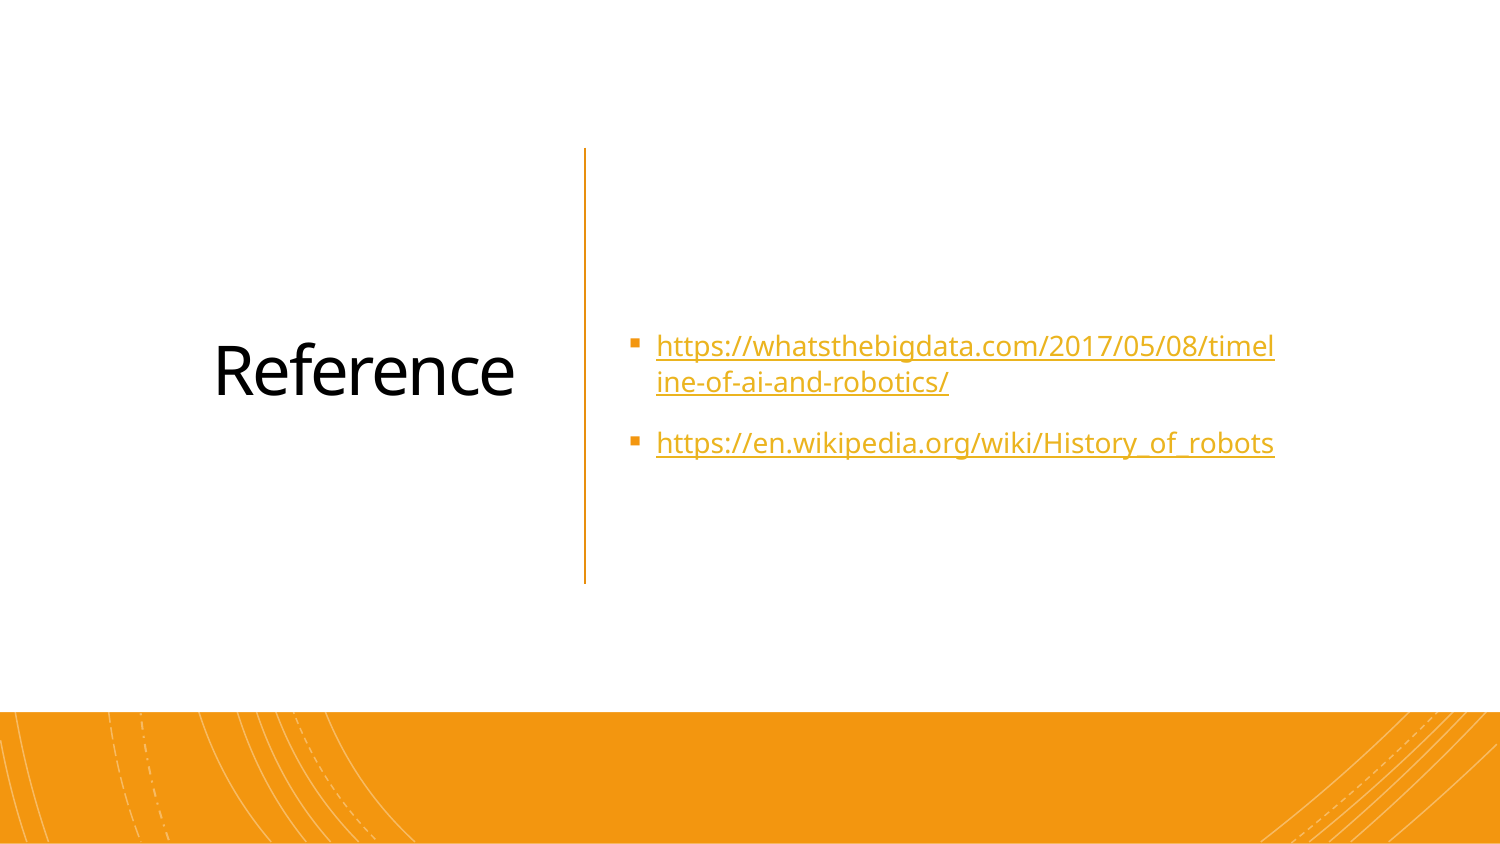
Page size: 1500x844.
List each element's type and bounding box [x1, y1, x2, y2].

text_box [0, 0, 1498, 844]
